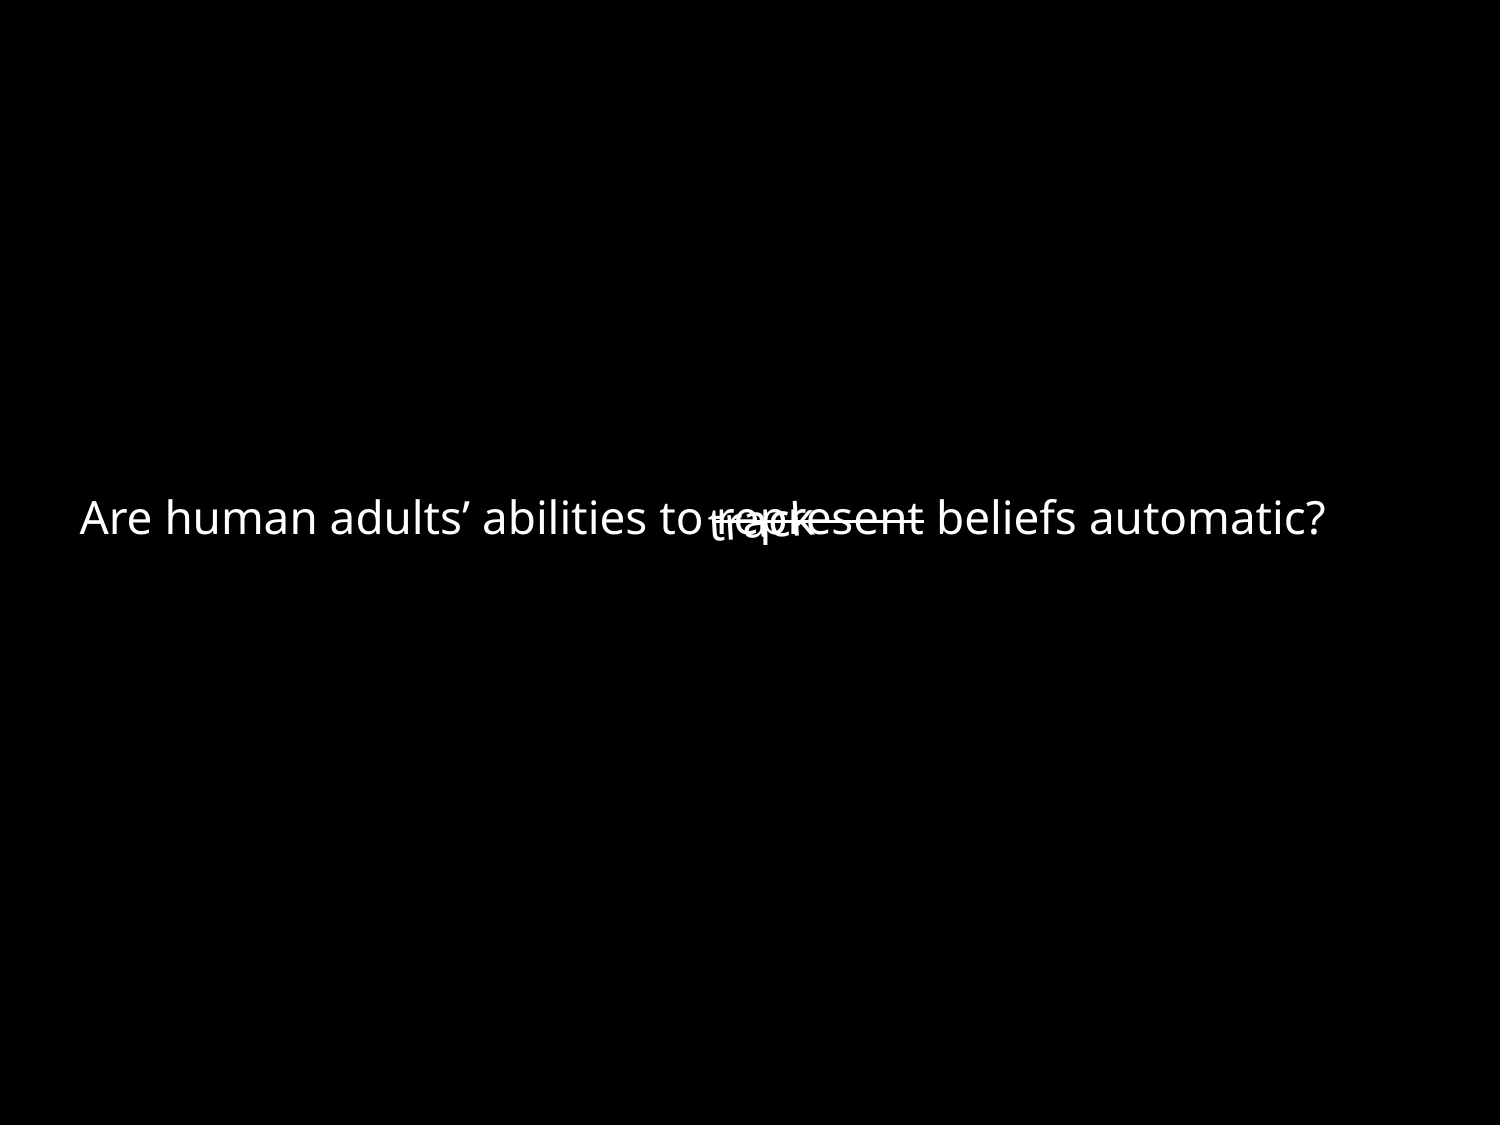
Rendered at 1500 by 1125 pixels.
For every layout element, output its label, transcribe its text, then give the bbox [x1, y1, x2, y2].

text_box Are human adults’ abilities to represent beliefs automatic? [64, 481, 1412, 606]
text_box track [690, 479, 836, 559]
